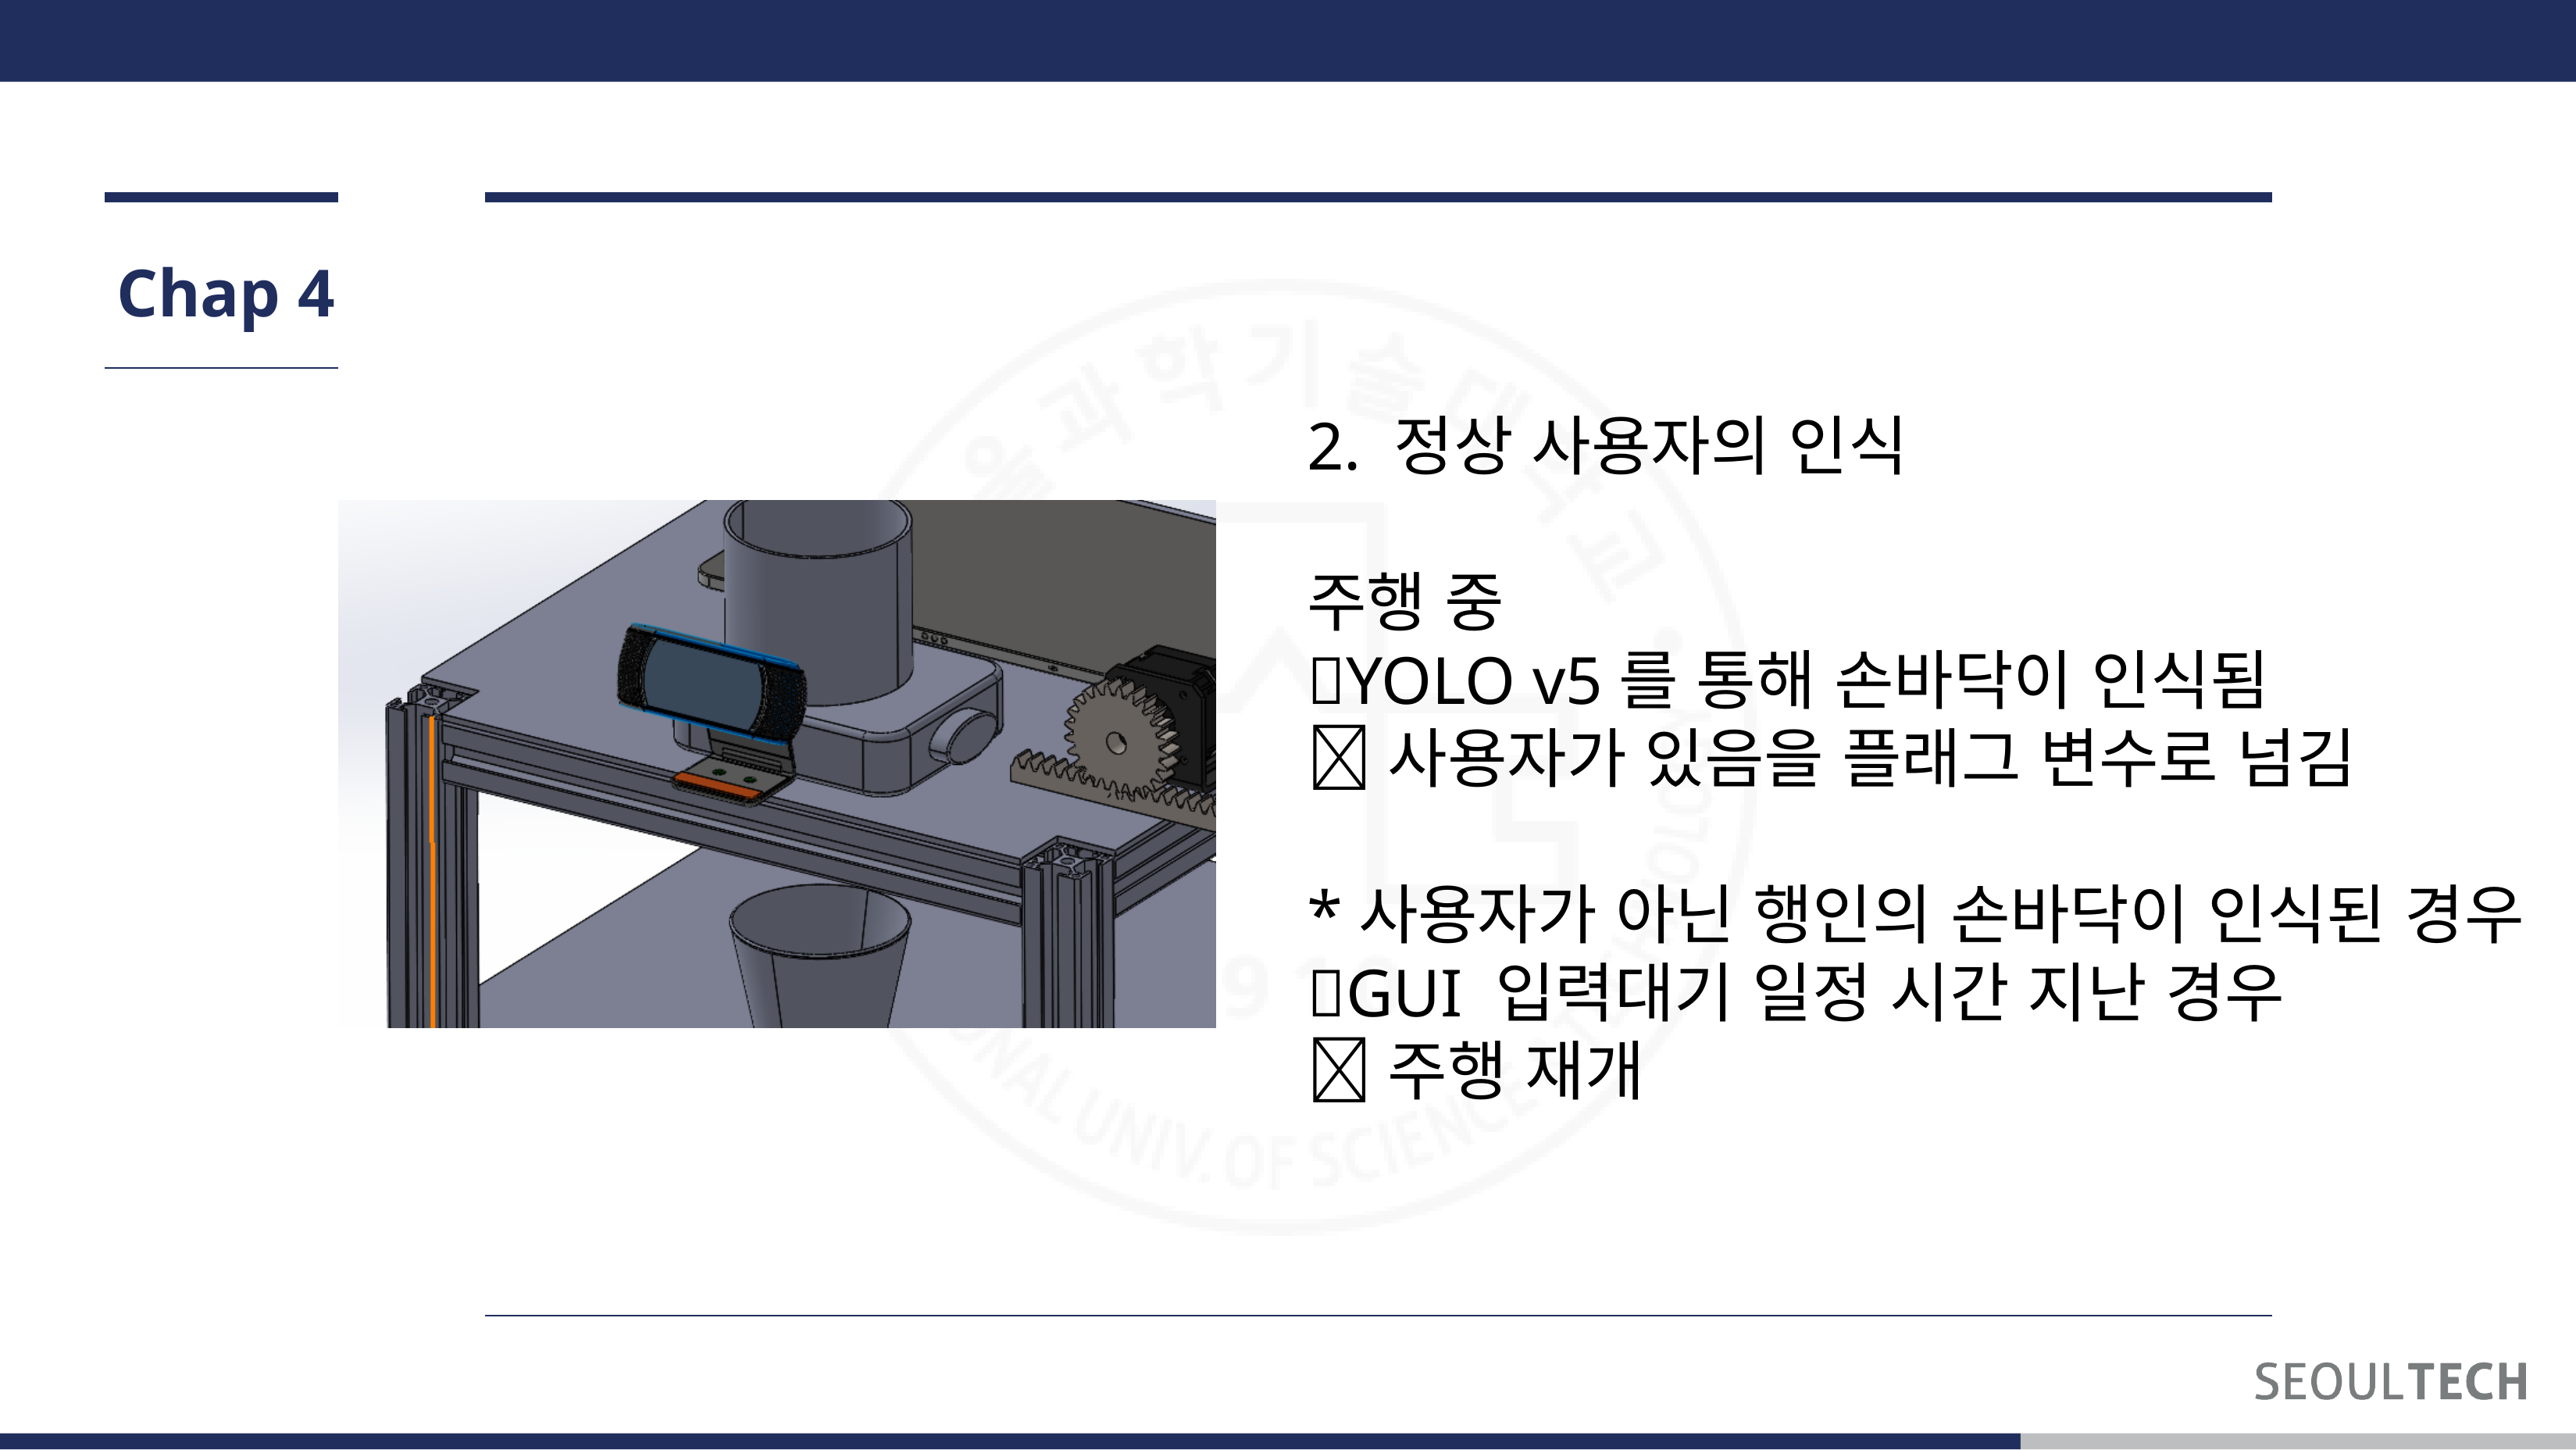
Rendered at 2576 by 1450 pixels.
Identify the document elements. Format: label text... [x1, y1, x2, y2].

text_box [0, 0, 2576, 82]
text_box [1295, 1109, 2410, 1362]
text_box Chap 4 [105, 245, 348, 336]
picture [2255, 1361, 2527, 1400]
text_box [0, 1433, 2576, 1450]
picture [338, 279, 1761, 1237]
text_box 2. 정상 사용자의 인식 주행 중 YOLO v5를 통해 손바닥이 인식됨 사용자가 있음을 플래그 변수로 넘김 *사용자가 아닌 행인의 손바닥이 인식된 경우 GUI 입력대기 일정 시간 지난 경우 주행 재개 [1764, 398, 2551, 1159]
